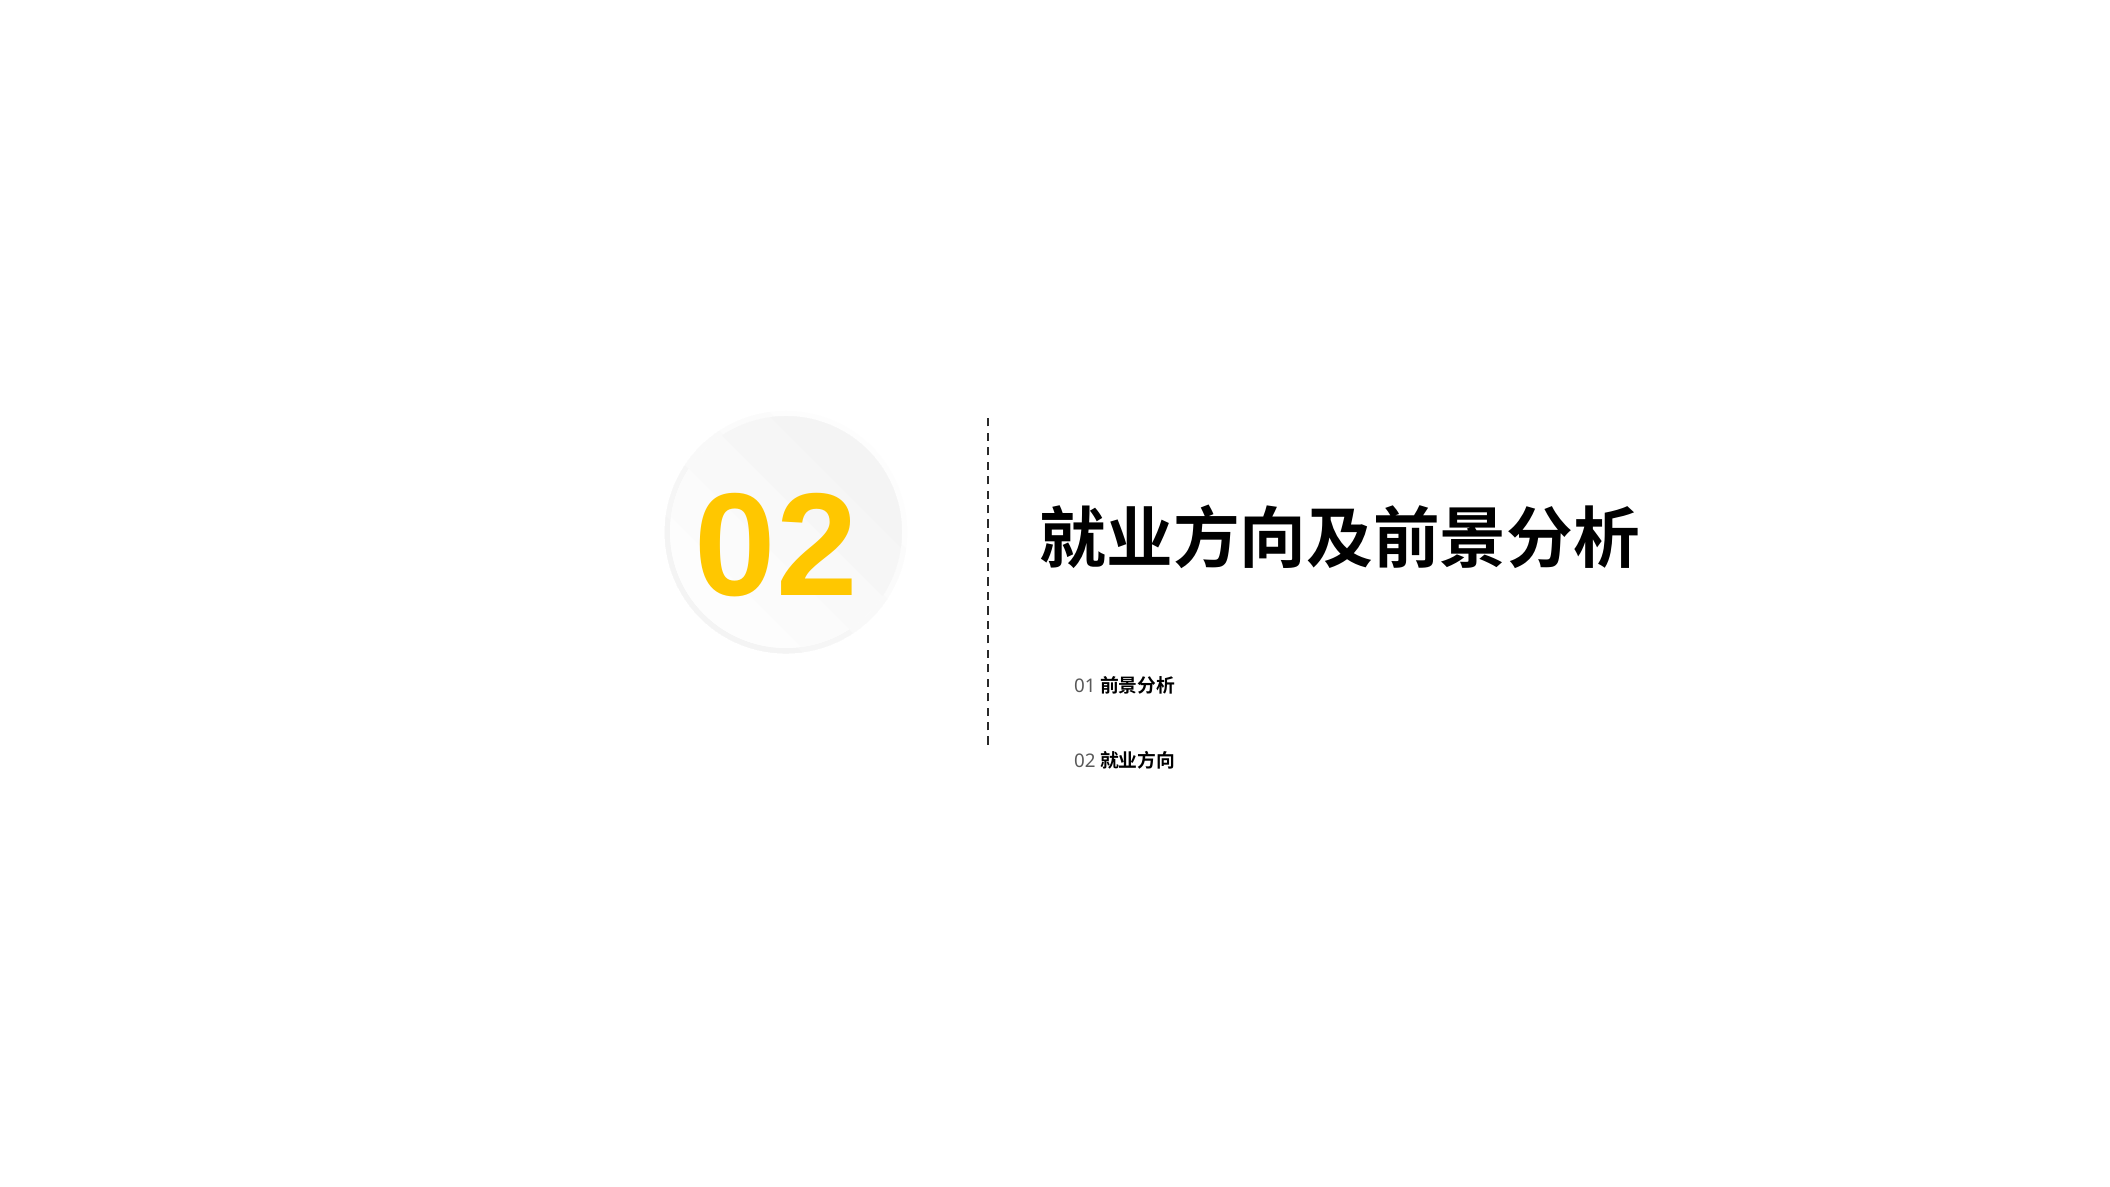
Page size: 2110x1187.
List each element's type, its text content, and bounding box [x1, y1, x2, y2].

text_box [664, 410, 908, 654]
text_box 01前景分析 [1060, 666, 1306, 726]
text_box 02就业方向 [1060, 741, 1317, 801]
text_box 就业方向及前景分析 [1009, 439, 1671, 584]
